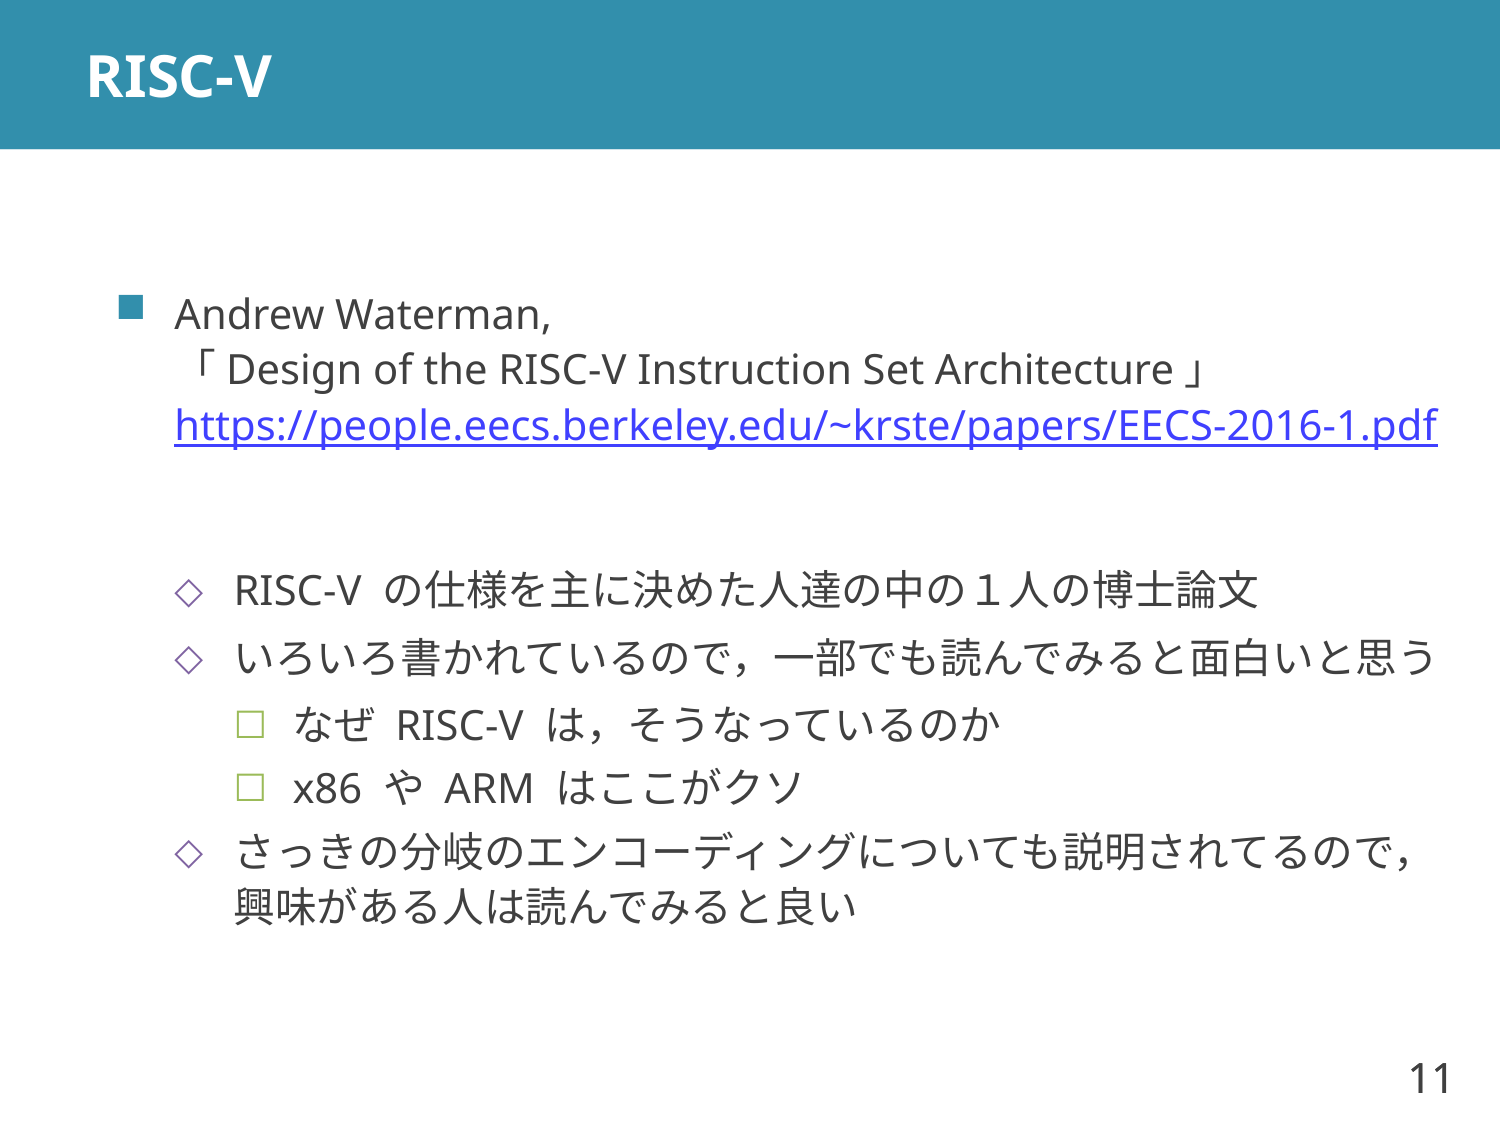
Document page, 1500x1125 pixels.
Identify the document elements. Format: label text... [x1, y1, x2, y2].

title RISC-V [70, 0, 1500, 150]
list Andrew Waterman, 「Design of the RISC-V Instruction Set Architecture」 https://people.eecs.berkeley.edu/~krste/papers/EECS-2016-1.pdf RISC-V の仕様を主に決めた人達の中の１人の博士論文 いろいろ書かれているので，一部でも読んでみると面白いと思う なぜ RISC-V は，そうなっているのか x86 や ARM はここがクソ さっきの分岐のエンコーディングについても説明されてるので， 興味がある人は読んでみると良い [100, 178, 1459, 1036]
